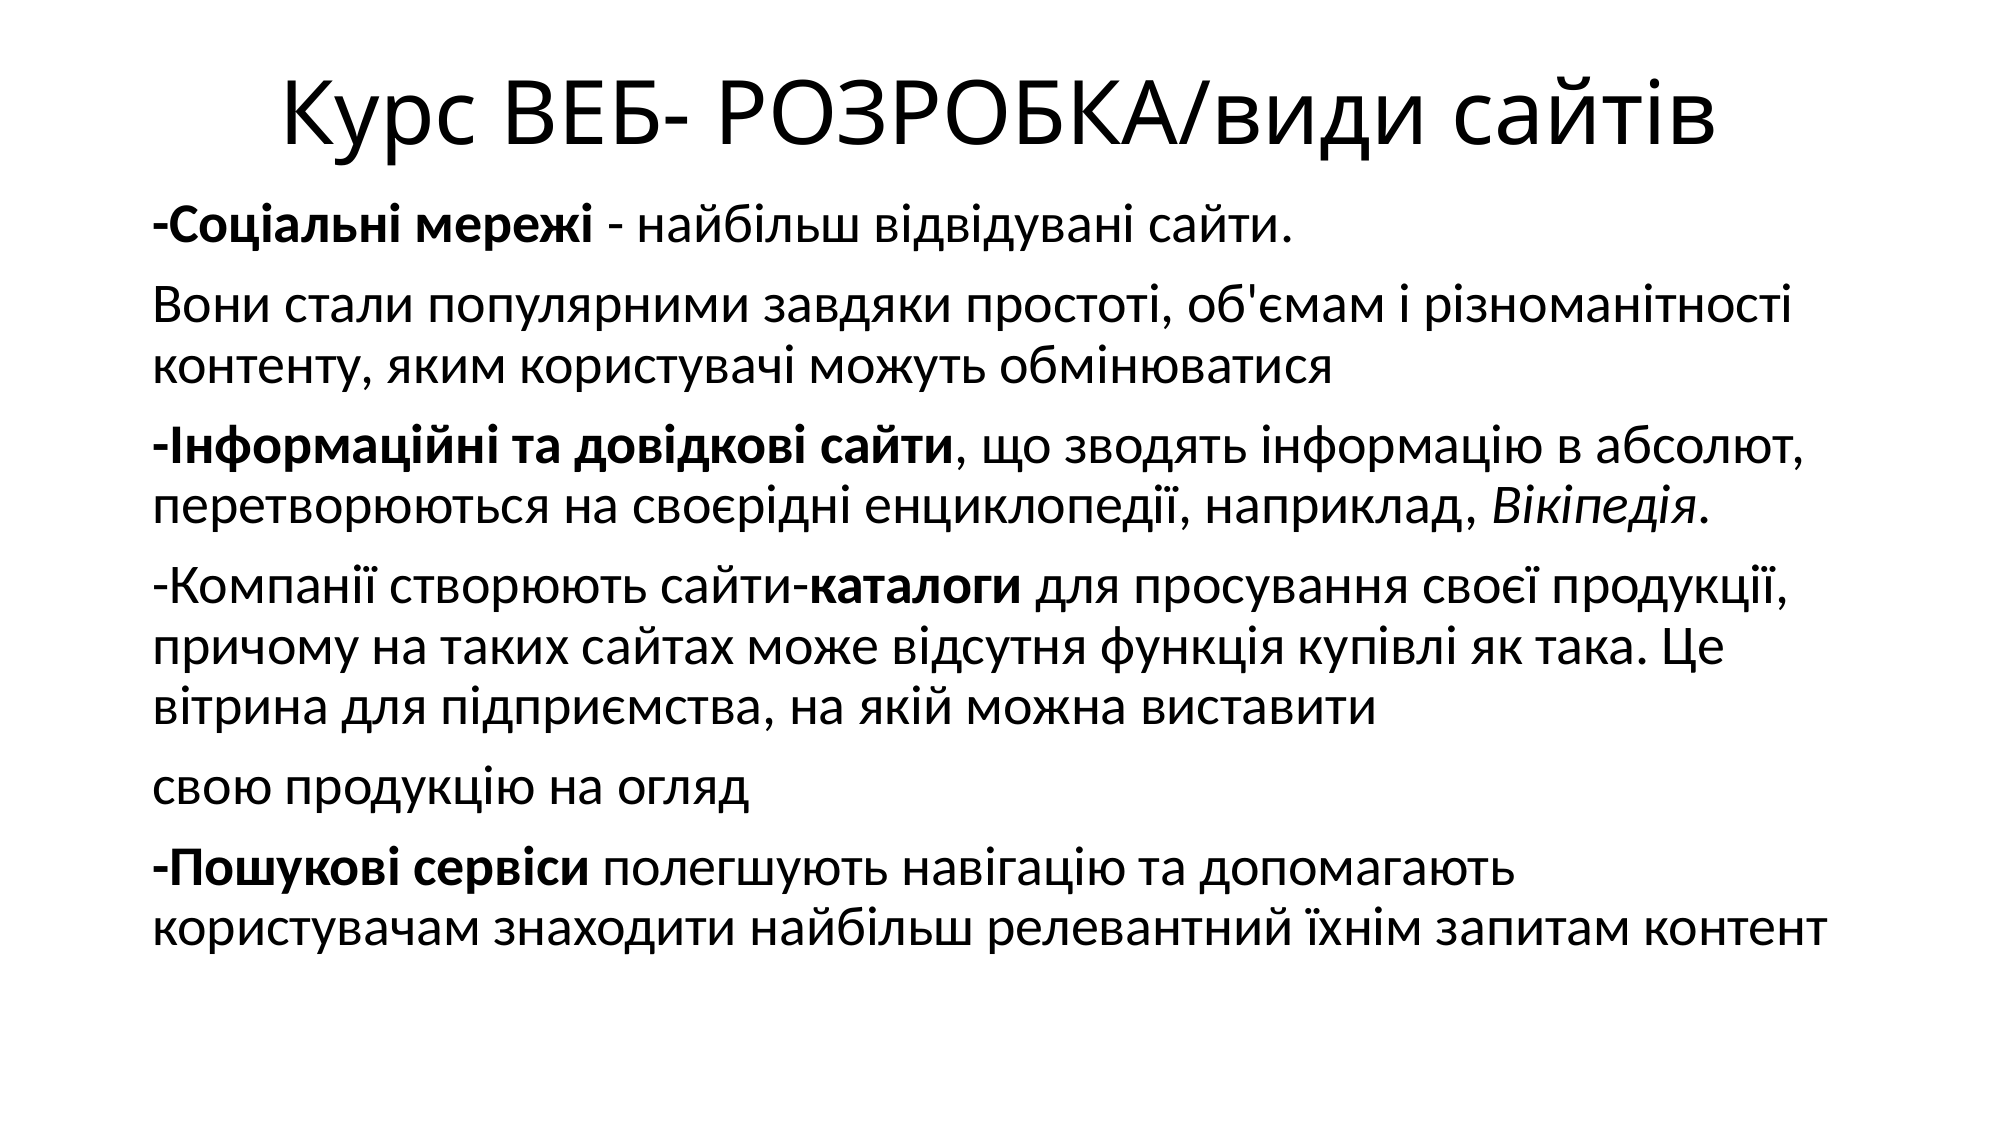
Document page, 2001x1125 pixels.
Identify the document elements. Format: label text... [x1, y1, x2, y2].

title Курс ВЕБ- РОЗРОБКА/види сайтів [137, 59, 1863, 171]
list -Соціальні мережі - найбільш відвідувані сайти. Вони стали популярними завдяки простоті, об'ємам і різноманітності контенту, яким користувачі можуть обмінюватися -Інформаційні та довідкові сайти, що зводять інформацію в абсолют, перетворюються на своєрідні енциклопедії, наприклад, Вікіпедія. -Компанії створюють сайти-каталоги для просування своєї продукції, причому на таких сайтах може відсутня функція купівлі як така. Це вітрина для підприємства, на якій можна виставити свою продукцію на огляд -Пошукові сервіси полегшують навігацію та допомагають користувачам знаходити найбільш релевантний їхнім запитам контент [137, 186, 1863, 1064]
